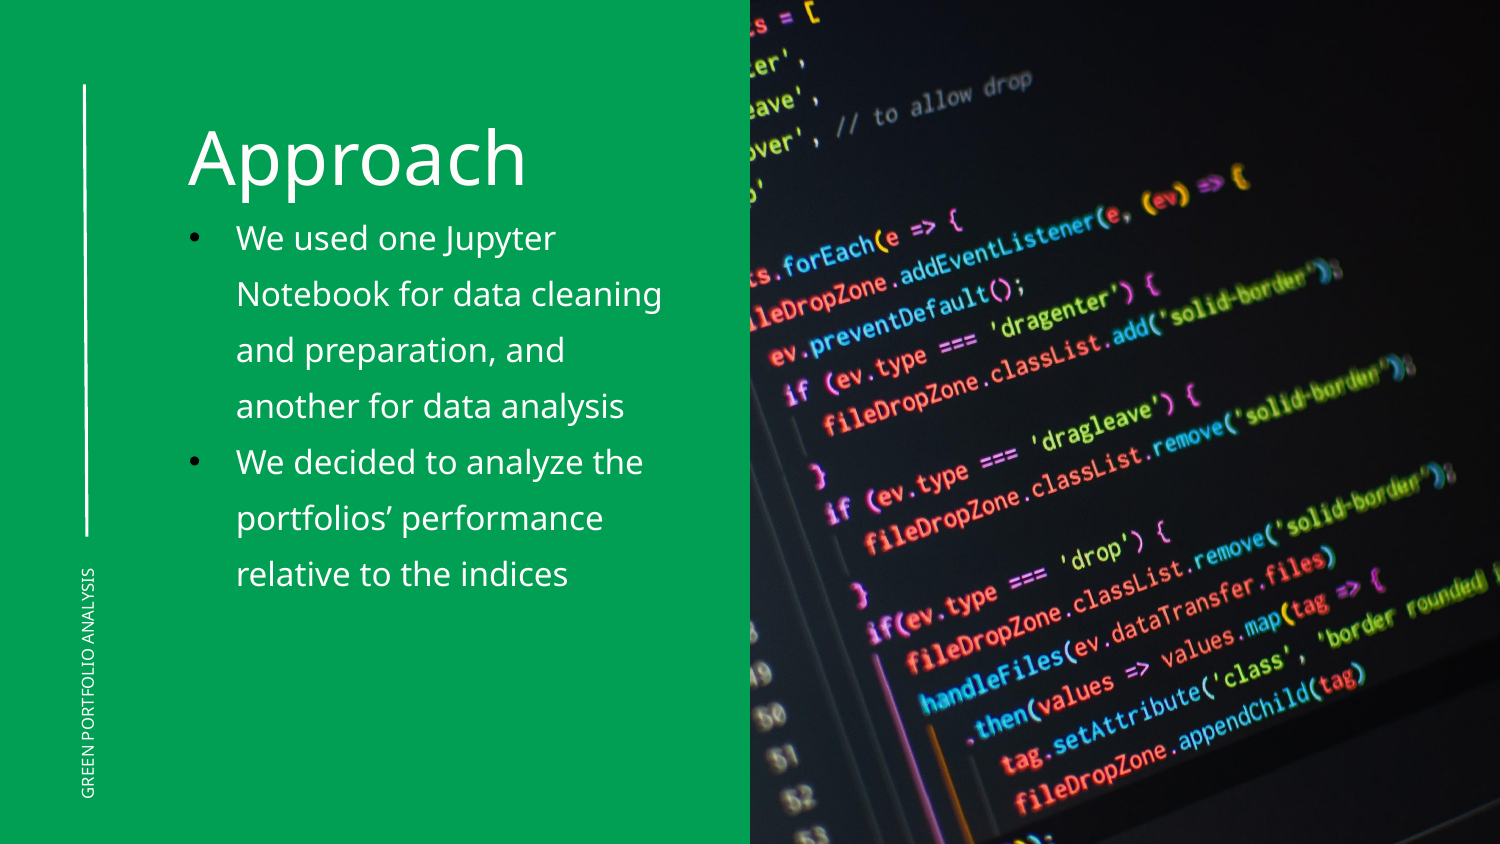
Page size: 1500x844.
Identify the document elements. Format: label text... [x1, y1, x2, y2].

text_box GREEN PORTFOLIO ANALYSIS [69, 490, 98, 800]
picture [749, 0, 1500, 844]
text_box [188, 84, 681, 582]
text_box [84, 84, 88, 537]
